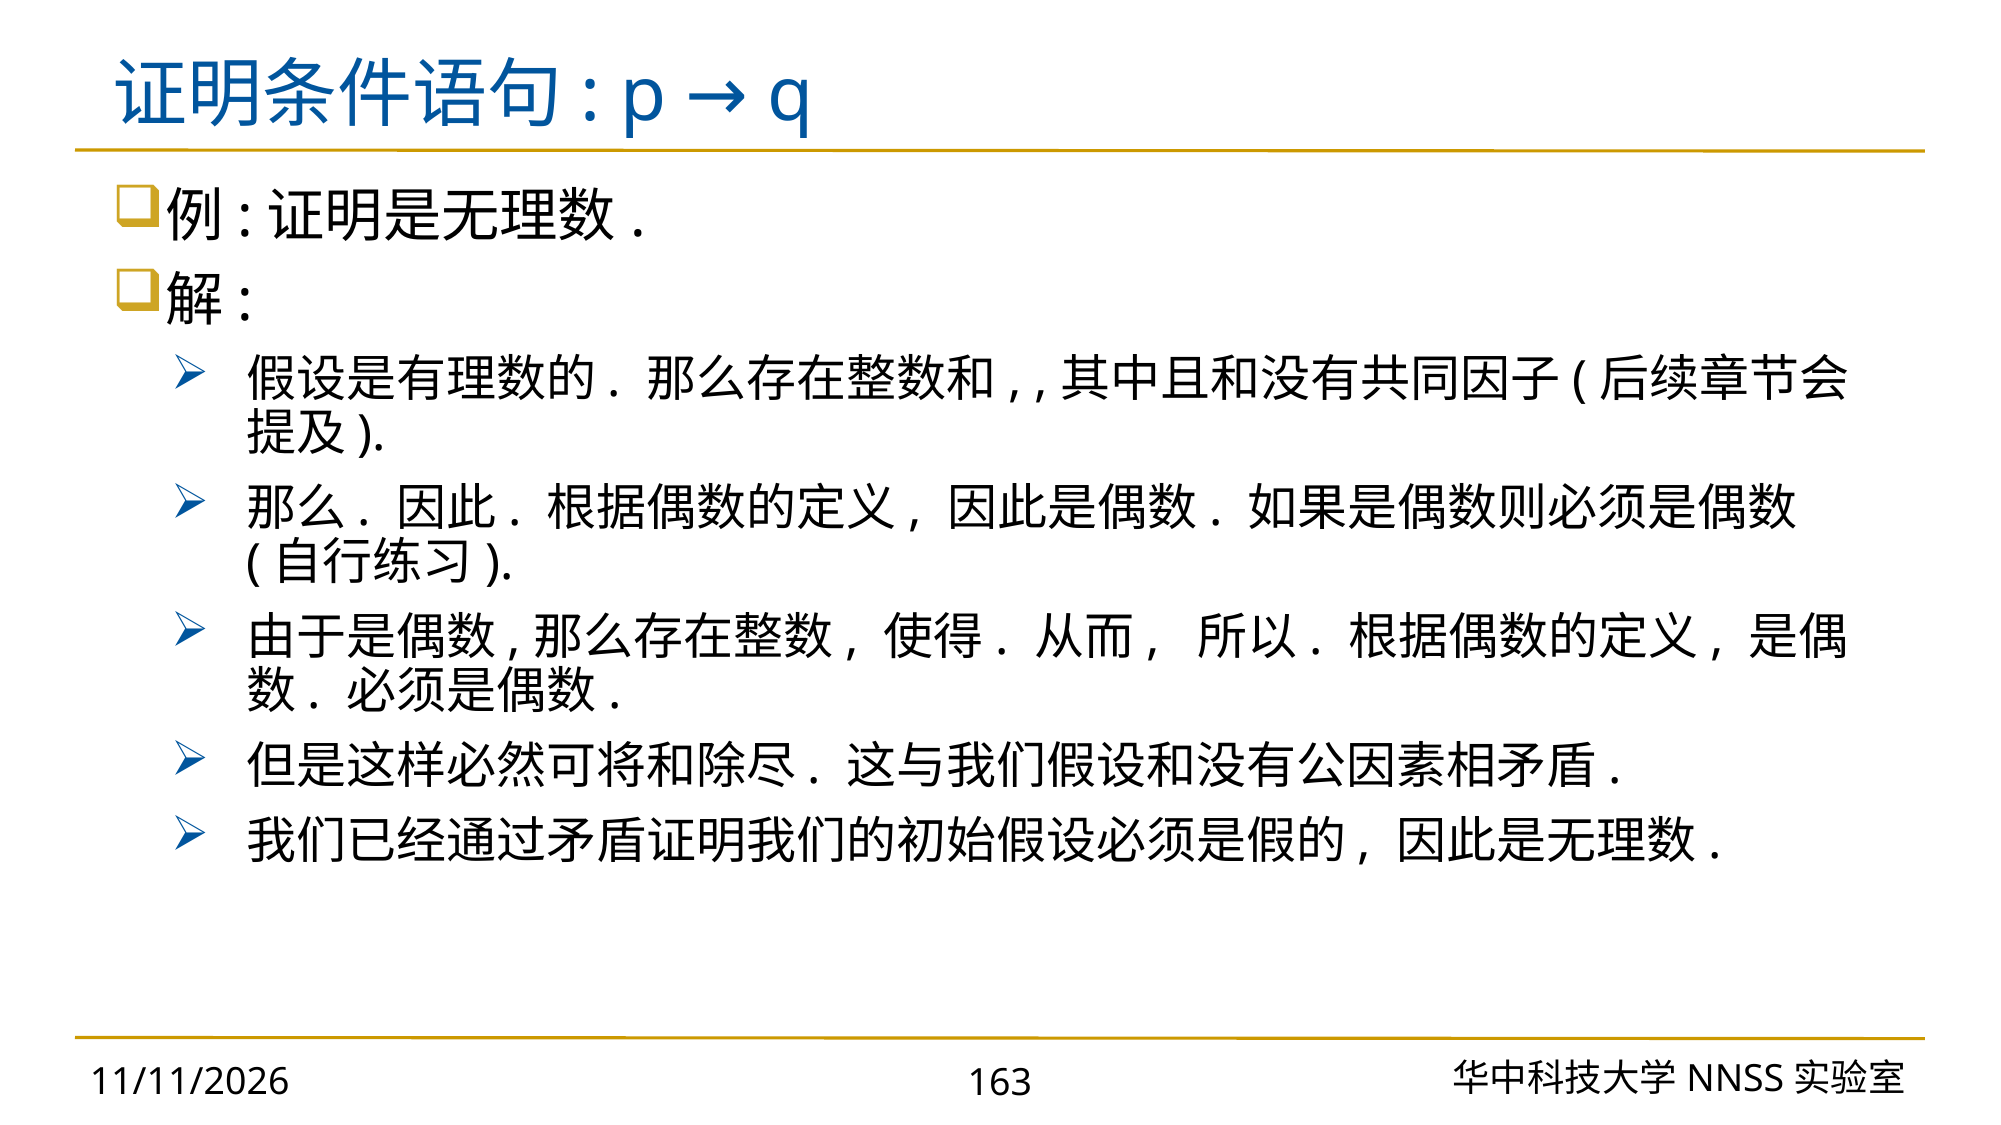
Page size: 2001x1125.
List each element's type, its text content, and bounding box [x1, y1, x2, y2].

slide_number 163 [699, 1050, 1300, 1111]
footer 华中科技大学NNSS实验室 [1437, 1046, 1938, 1113]
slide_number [75, 1050, 550, 1111]
title 证明条件语句: p → q [97, 44, 1900, 149]
